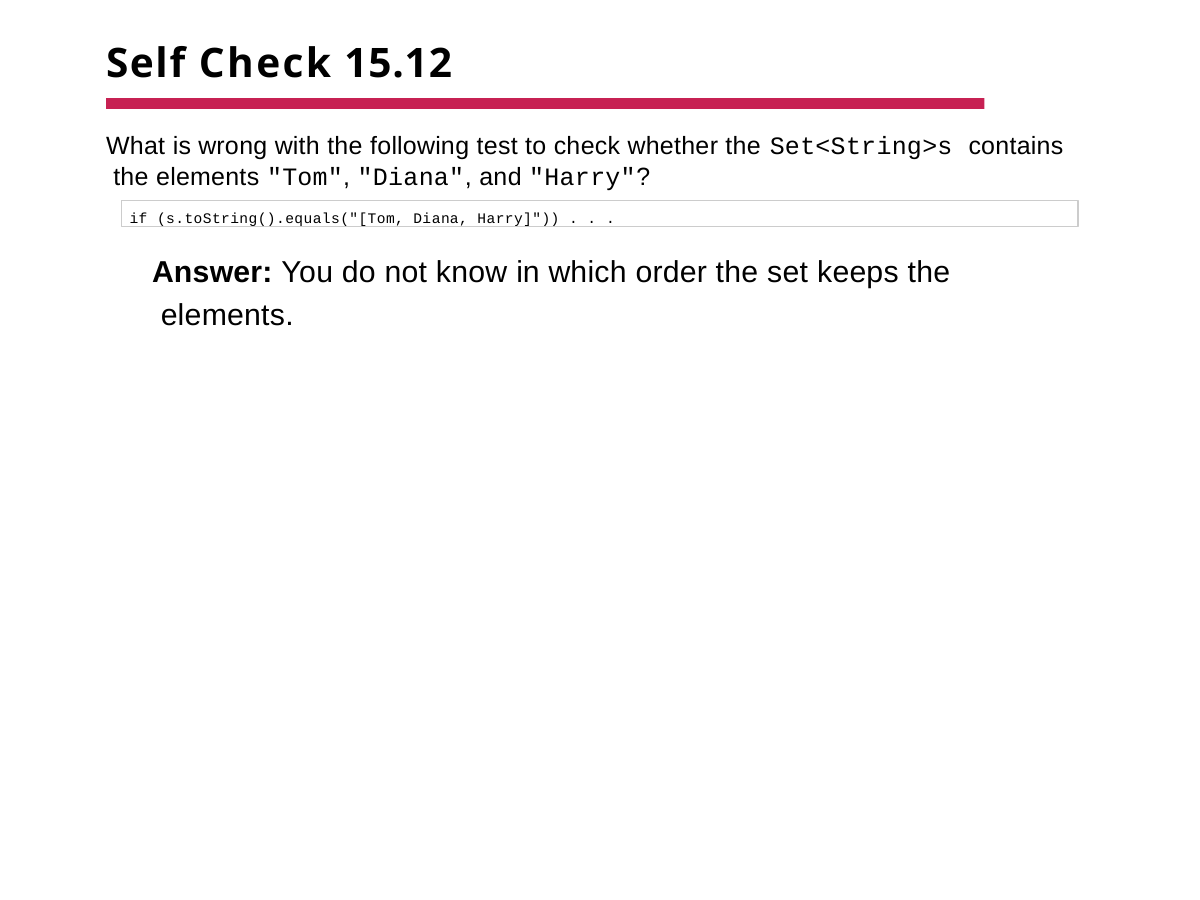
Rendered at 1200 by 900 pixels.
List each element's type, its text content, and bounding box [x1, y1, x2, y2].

text_box Answer: You do not know in which order the set keeps the elements. [149, 246, 955, 332]
text_box if (s.toString().equals("[Tom, Diana, Harry]")) . . . [121, 200, 1079, 227]
text_box What is wrong with the following test to check whether the Set<String>s contains the elements "Tom", "Diana", and "Harry"? [103, 127, 1066, 191]
title Self Check 15.12 [103, 37, 1097, 188]
